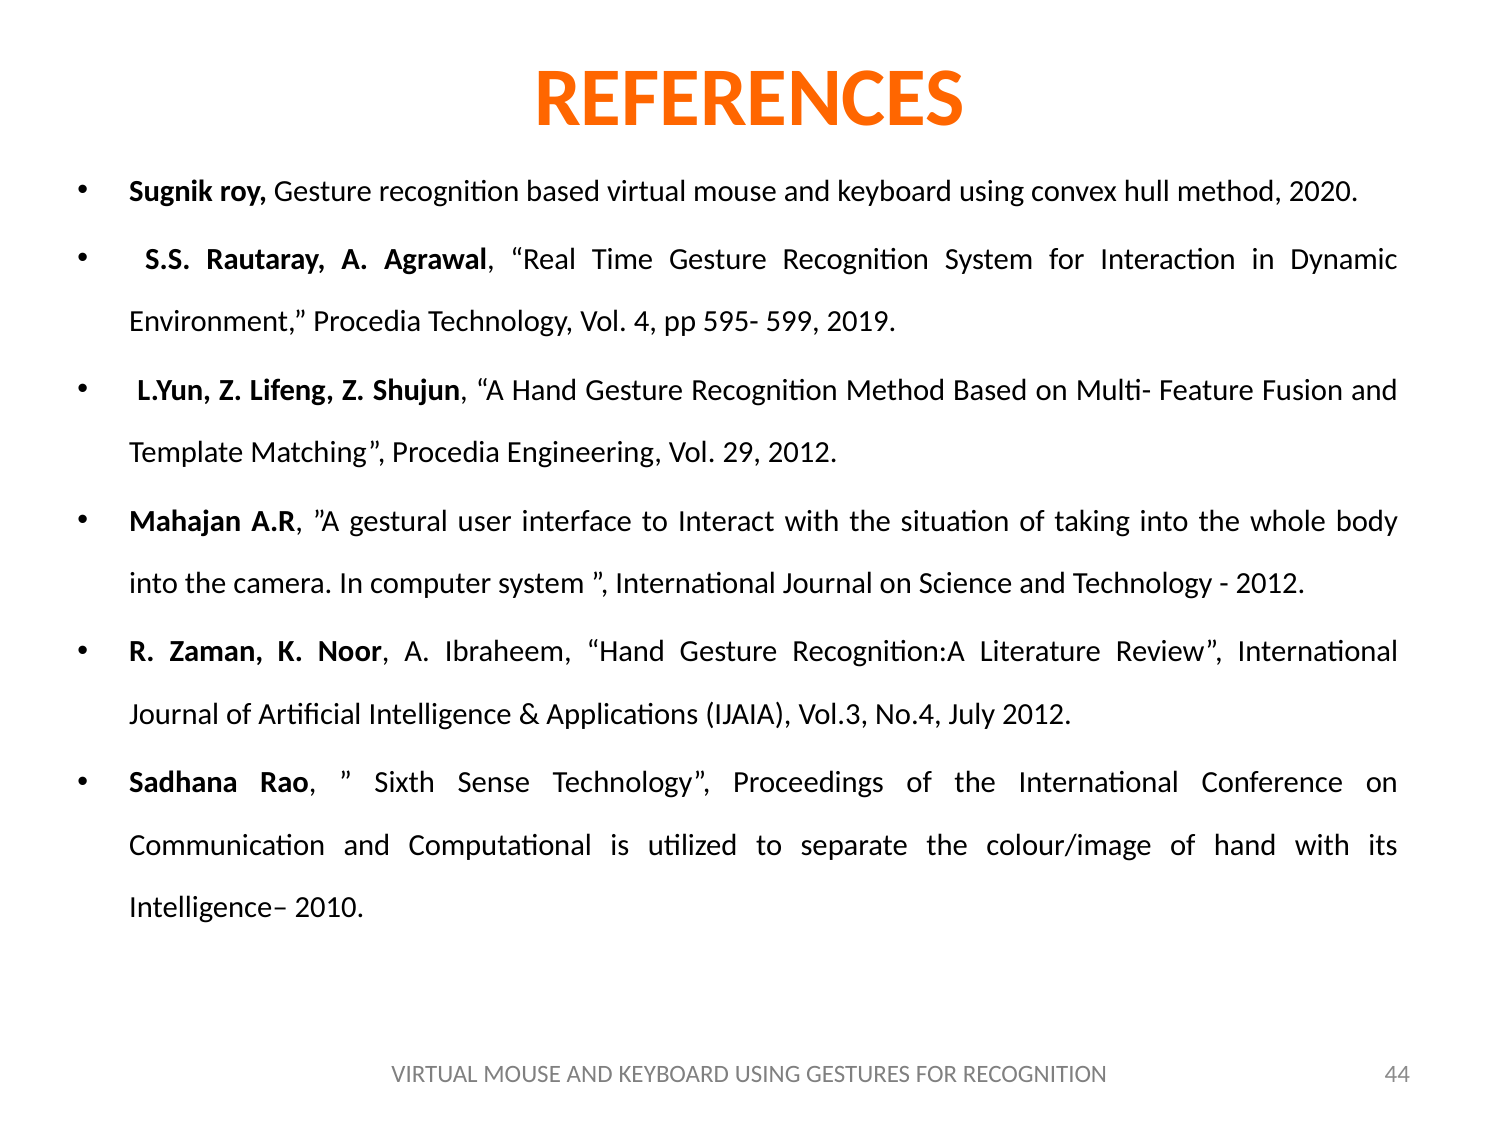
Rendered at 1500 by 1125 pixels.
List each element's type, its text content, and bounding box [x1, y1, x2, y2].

list Sugnik roy, Gesture recognition based virtual mouse and keyboard using convex hull method, 2020. S.S. Rautaray, A. Agrawal, “Real Time Gesture Recognition System for Interaction in Dynamic Environment,” Procedia Technology, Vol. 4, pp 595- 599, 2019. L.Yun, Z. Lifeng, Z. Shujun, “A Hand Gesture Recognition Method Based on Multi- Feature Fusion and Template Matching”, Procedia Engineering, Vol. 29, 2012. Mahajan A.R, ”A gestural user interface to Interact with the situation of taking into the whole body into the camera. In computer system ”, International Journal on Science and Technology - 2012. R. Zaman, K. Noor, A. Ibraheem, “Hand Gesture Recognition:A Literature Review”, International Journal of Artificial Intelligence & Applications (IJAIA), Vol.3, No.4, July 2012. Sadhana Rao, ” Sixth Sense Technology”, Proceedings of the International Conference on Communication and Computational is utilized to separate the colour/image of hand with its Intelligence– 2010. [62, 137, 1413, 1025]
slide_number 44 [1074, 1042, 1425, 1103]
footer VIRTUAL MOUSE AND KEYBOARD USING GESTURES FOR RECOGNITION [356, 1042, 1074, 1103]
title REFERENCES [74, 0, 1425, 186]
